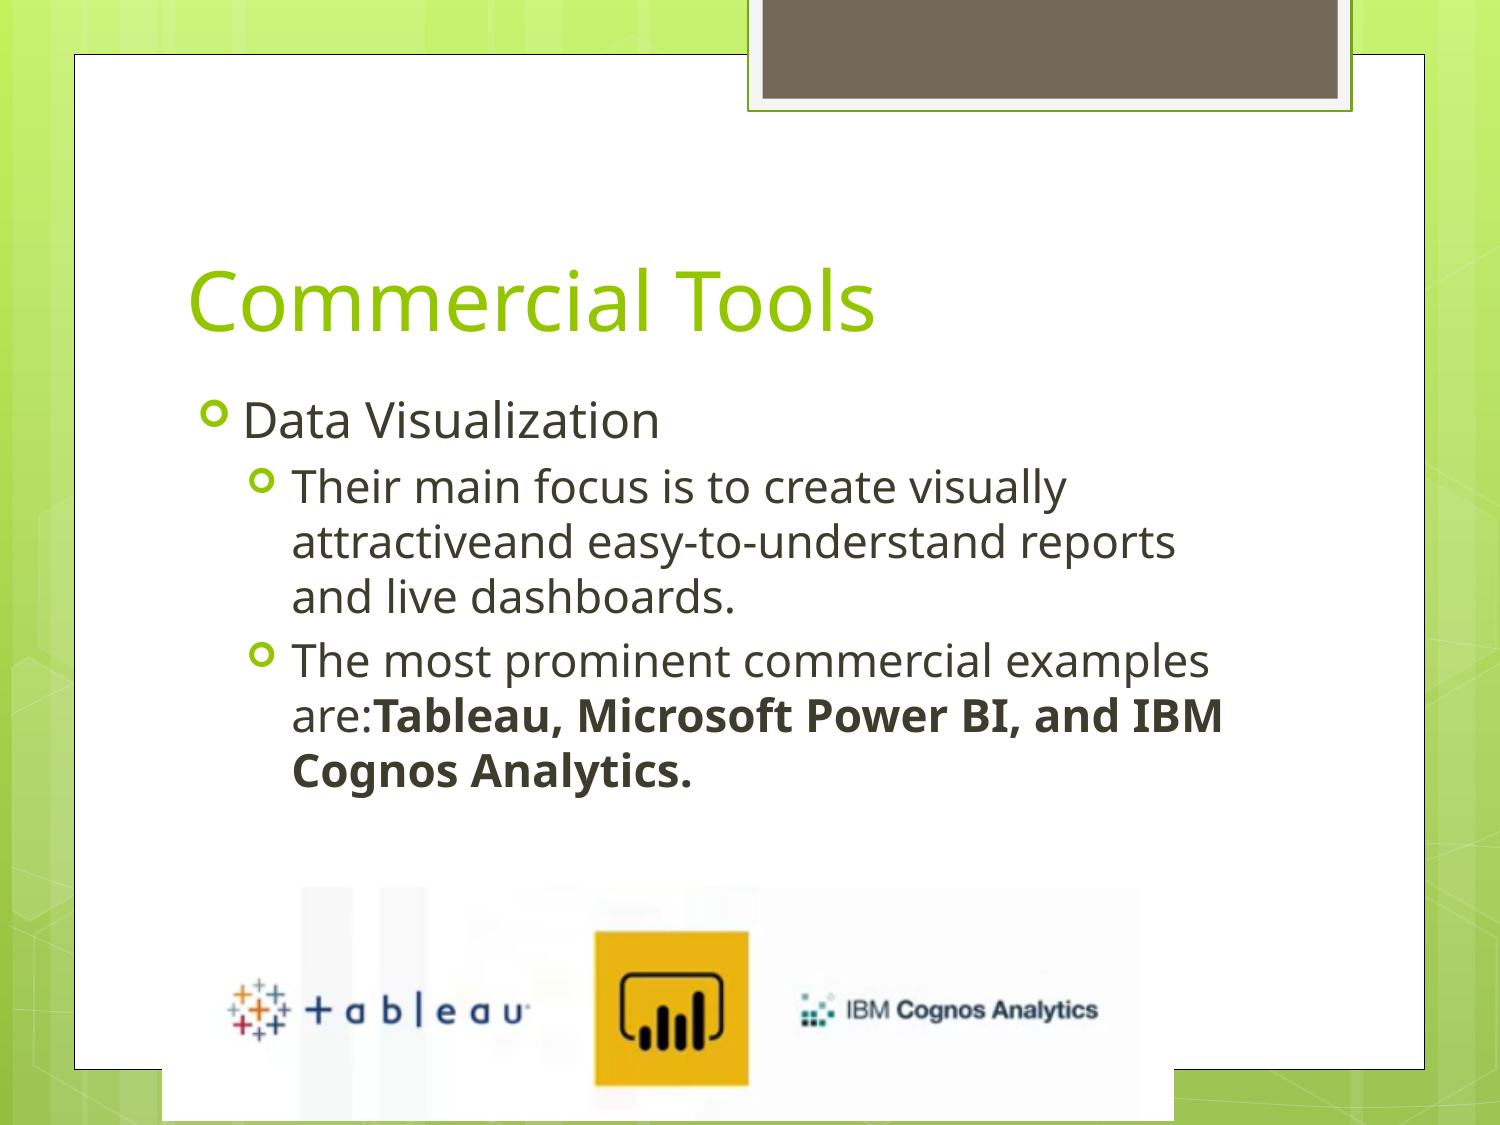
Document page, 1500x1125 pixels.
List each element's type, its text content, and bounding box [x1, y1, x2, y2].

list Data Visualization Their main focus is to create visually attractiveand easy-to-understand reports and live dashboards. The most prominent commercial examples are:Tableau, Microsoft Power BI, and IBM Cognos Analytics. [171, 381, 1283, 957]
picture [162, 887, 1174, 1121]
title Commercial Tools [171, 168, 1324, 357]
